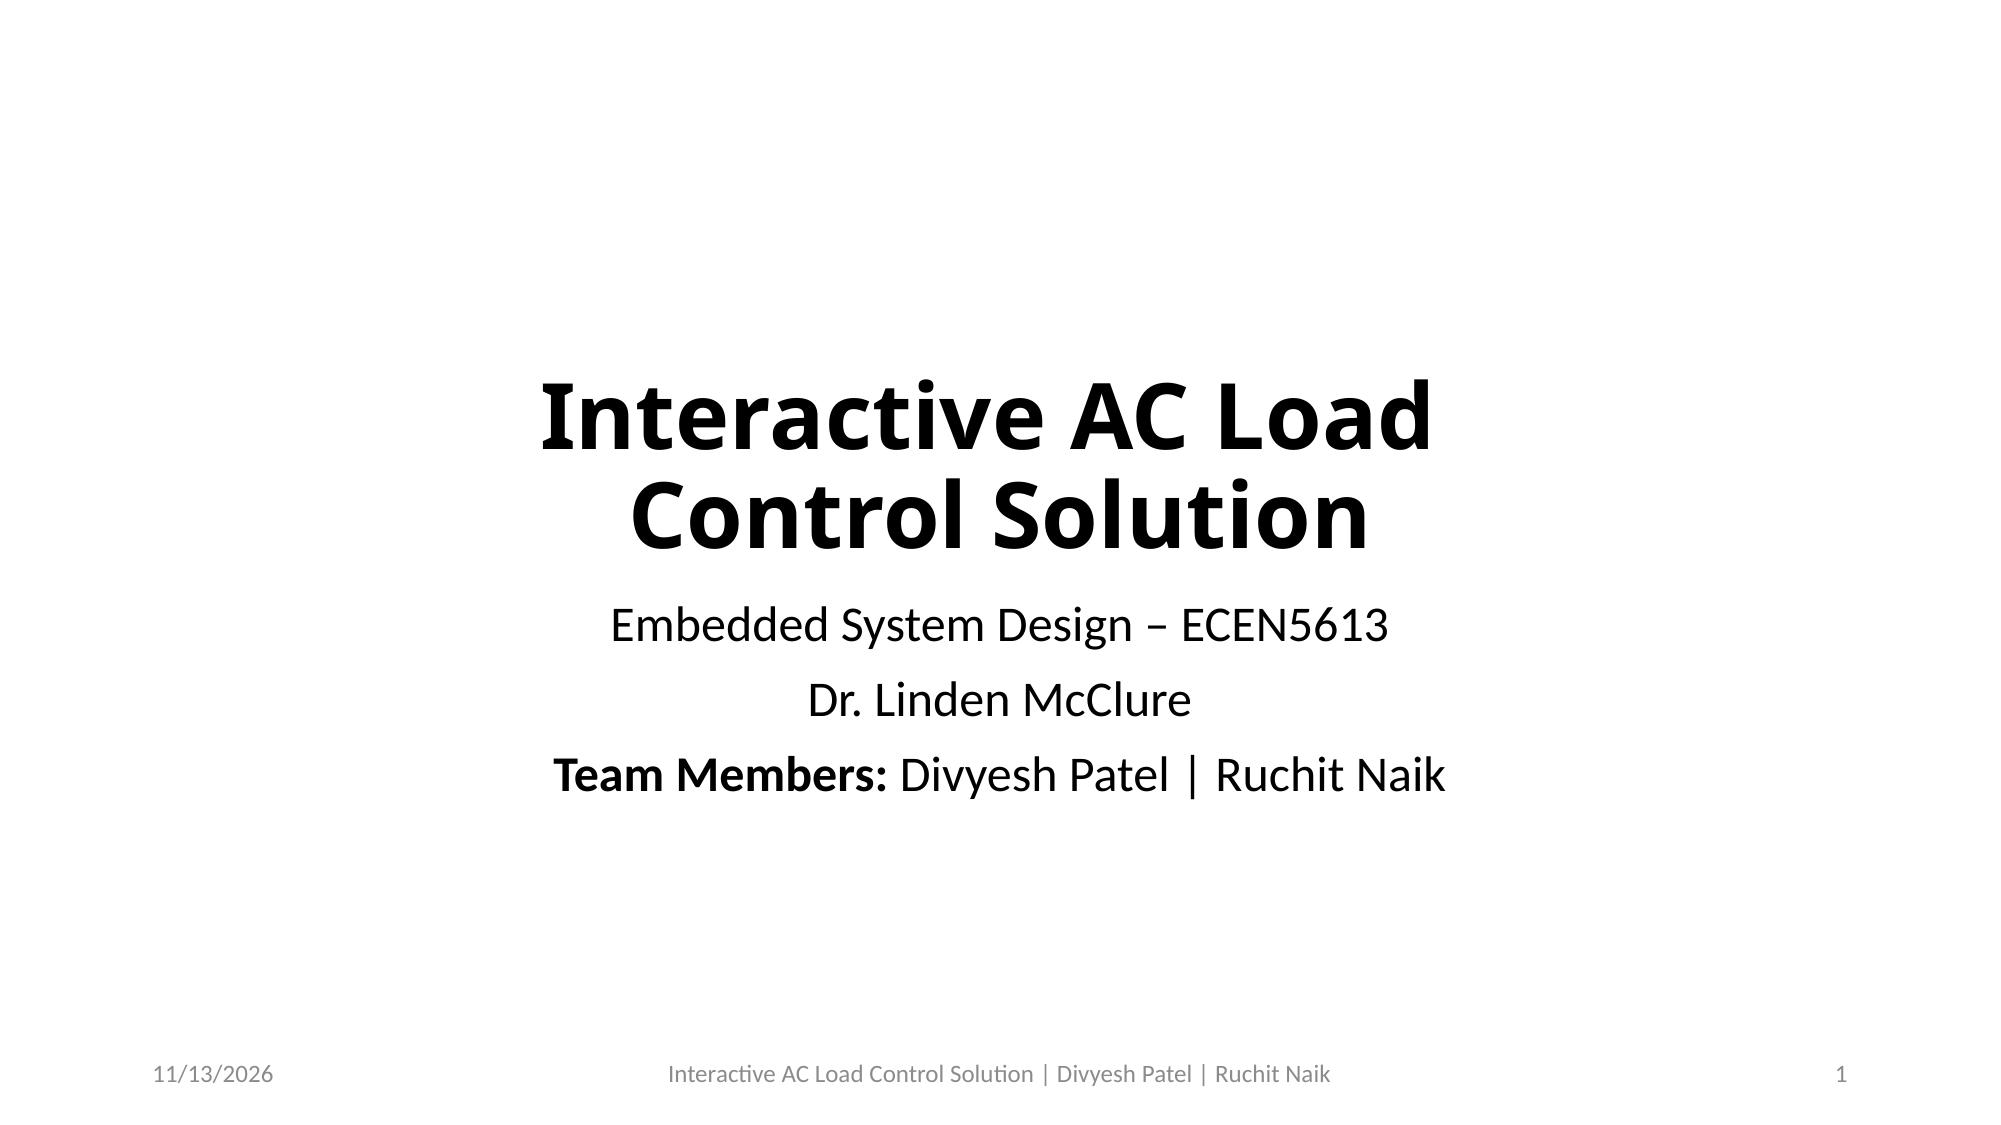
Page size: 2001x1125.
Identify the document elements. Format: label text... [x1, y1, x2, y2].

subtitle Embedded System Design – ECEN5613 Dr. Linden McClure Team Members: Divyesh Patel | Ruchit Naik [249, 590, 1750, 863]
footer Interactive AC Load Control Solution | Divyesh Patel | Ruchit Naik [646, 1042, 1354, 1103]
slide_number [137, 1042, 588, 1103]
title Interactive AC Load Control Solution [249, 362, 1750, 576]
slide_number 1 [1412, 1042, 1863, 1103]
